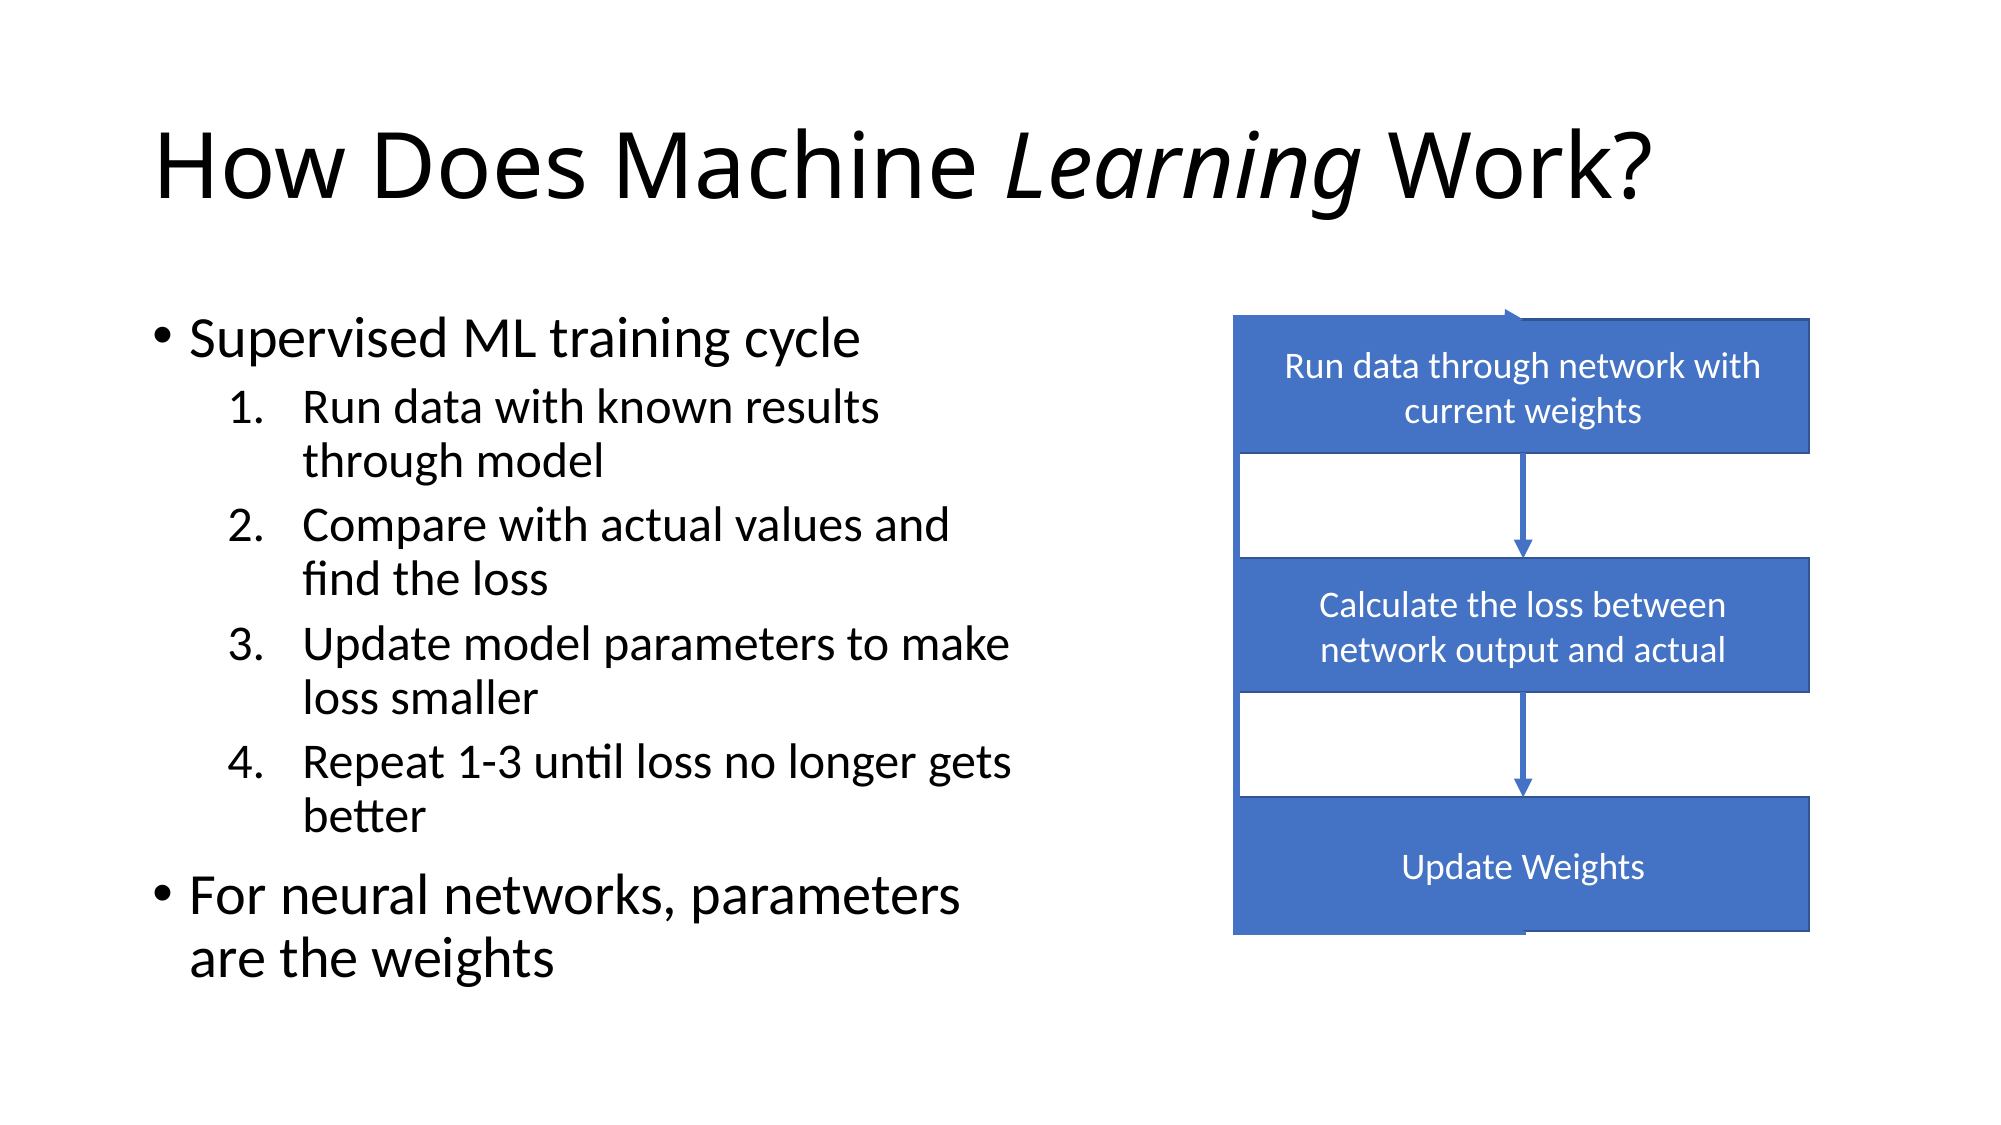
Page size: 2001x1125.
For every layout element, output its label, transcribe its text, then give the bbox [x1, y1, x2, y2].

text_box Calculate the loss between network output and actual [1240, 628, 1810, 693]
text_box Calculate the loss between network output and actual [1240, 557, 1810, 625]
text_box Run data through network with current weights [1240, 318, 1810, 454]
list Supervised ML training cycle Run data with known results through model Compare with actual values and find the loss Update model parameters to make loss smaller Repeat 1-3 until loss no longer gets better For neural networks, parameters are the weights [137, 299, 1040, 1014]
title How Does Machine Learning Work? [137, 59, 1863, 278]
text_box Update Weights [1240, 796, 1810, 932]
